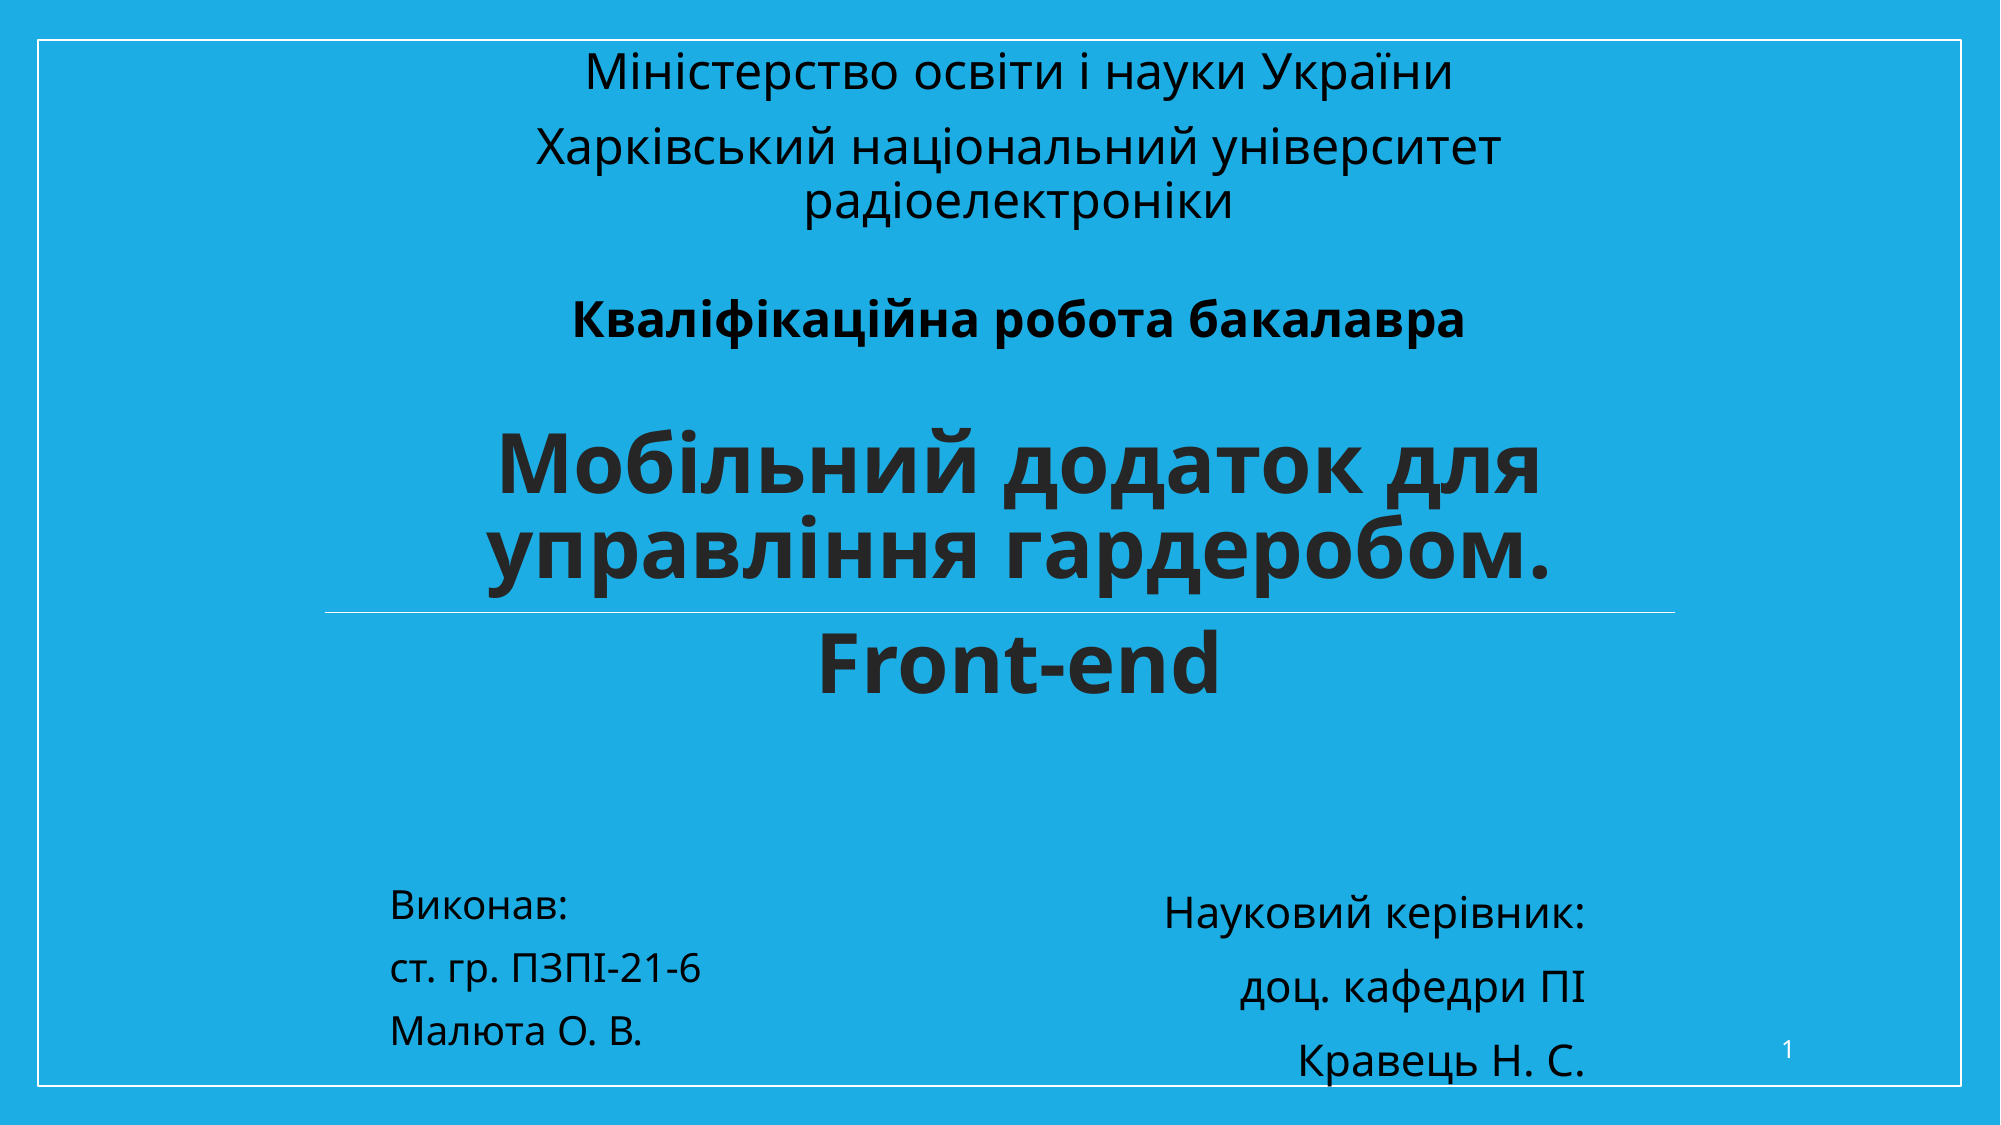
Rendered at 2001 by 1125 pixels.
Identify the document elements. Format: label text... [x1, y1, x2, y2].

text_box Виконав: ст. гр. ПЗПІ-21-6 Малюта О. В. [374, 877, 742, 1093]
text_box Міністерство освіти і науки України Харківський національний університет радіоелектроніки Кваліфікаційна робота бакалавра [440, 38, 1599, 406]
slide_number 1 [1601, 1020, 1811, 1081]
text_box Науковий керівник: доц. кафедри ПІ Кравець Н. С. [1129, 877, 1601, 1093]
title Мобільний додаток для управління гардеробом. Front-end [396, 477, 1644, 719]
